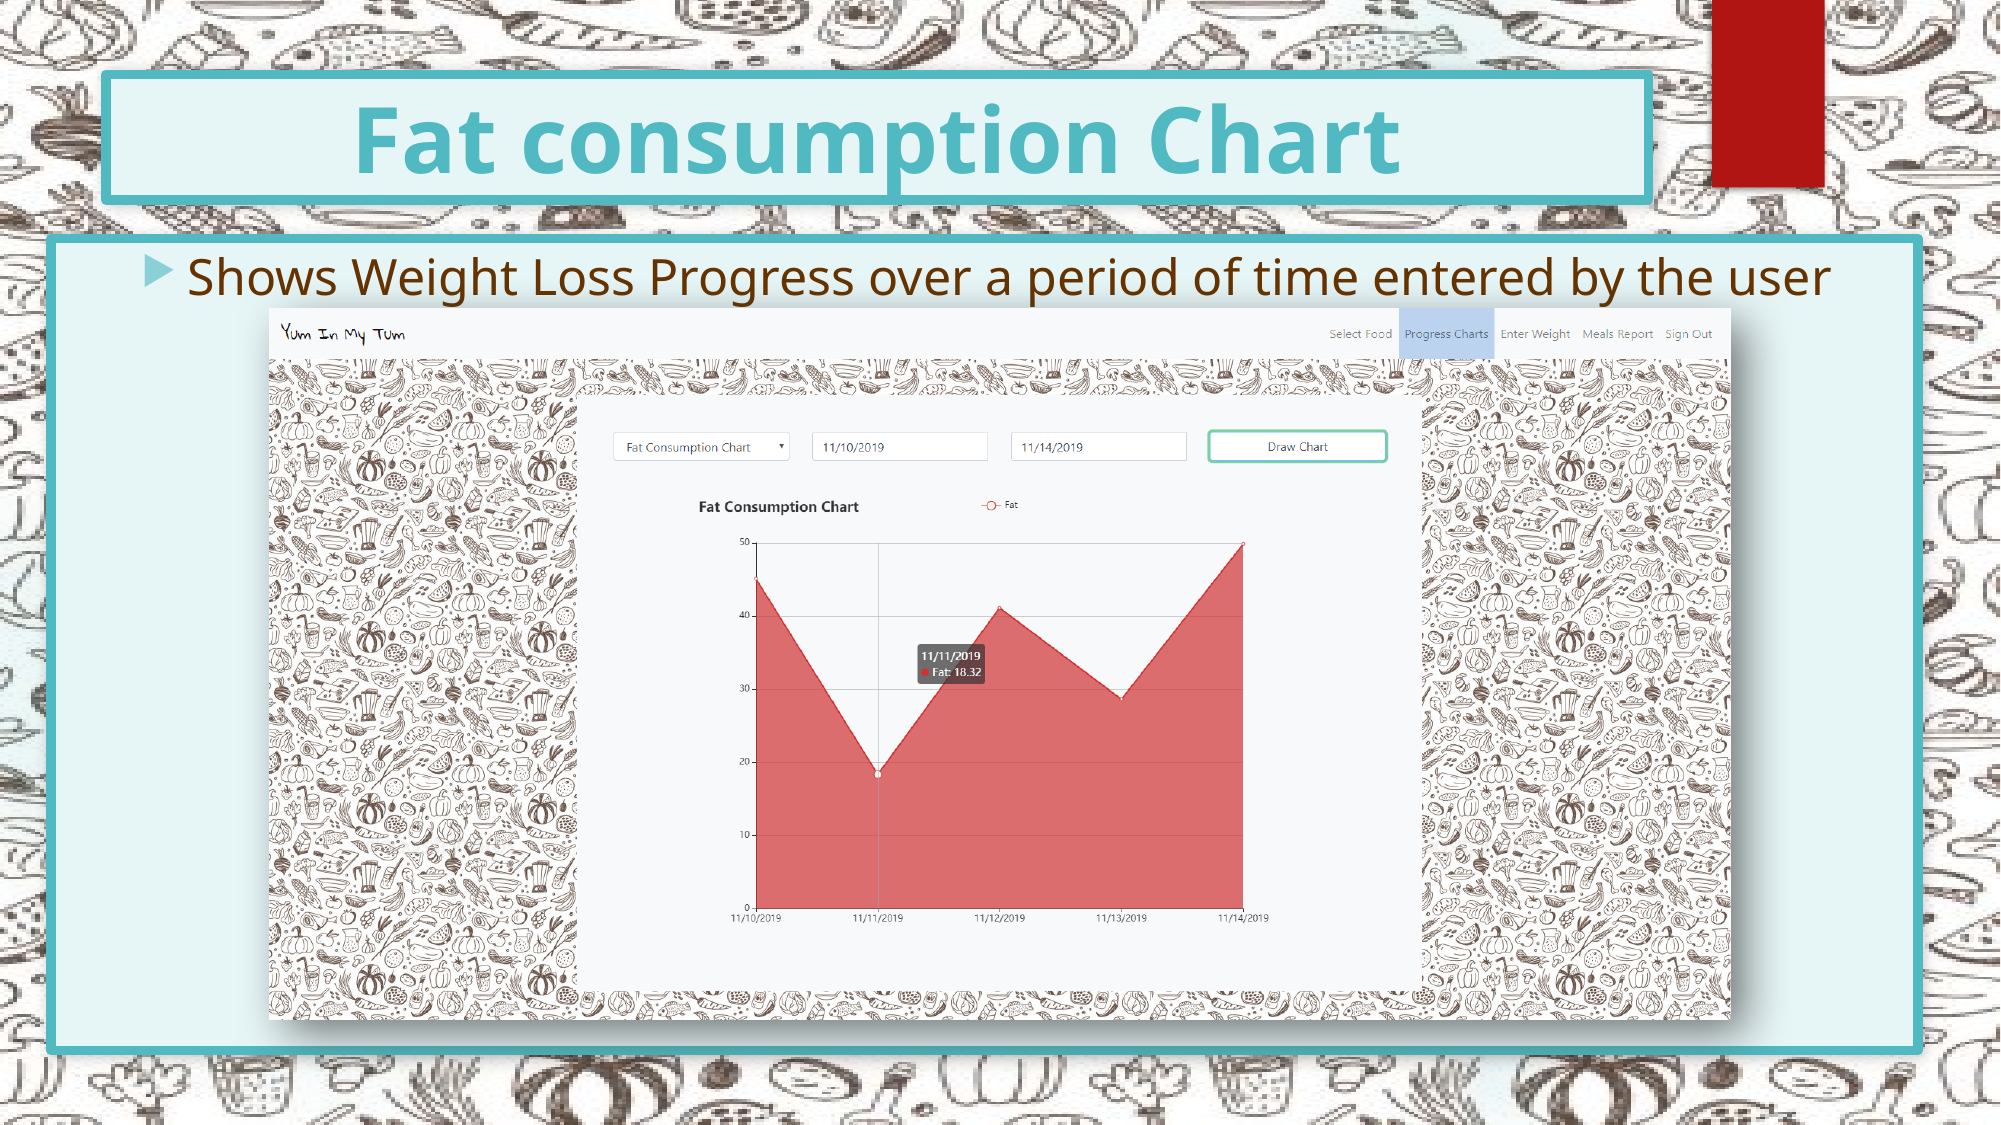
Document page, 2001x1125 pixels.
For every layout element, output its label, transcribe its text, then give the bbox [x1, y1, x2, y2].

list Shows Weight Loss Progress over a period of time entered by the user [50, 238, 1918, 1051]
title Fat consumption Chart [106, 74, 1649, 200]
picture [0, 0, 2001, 1125]
